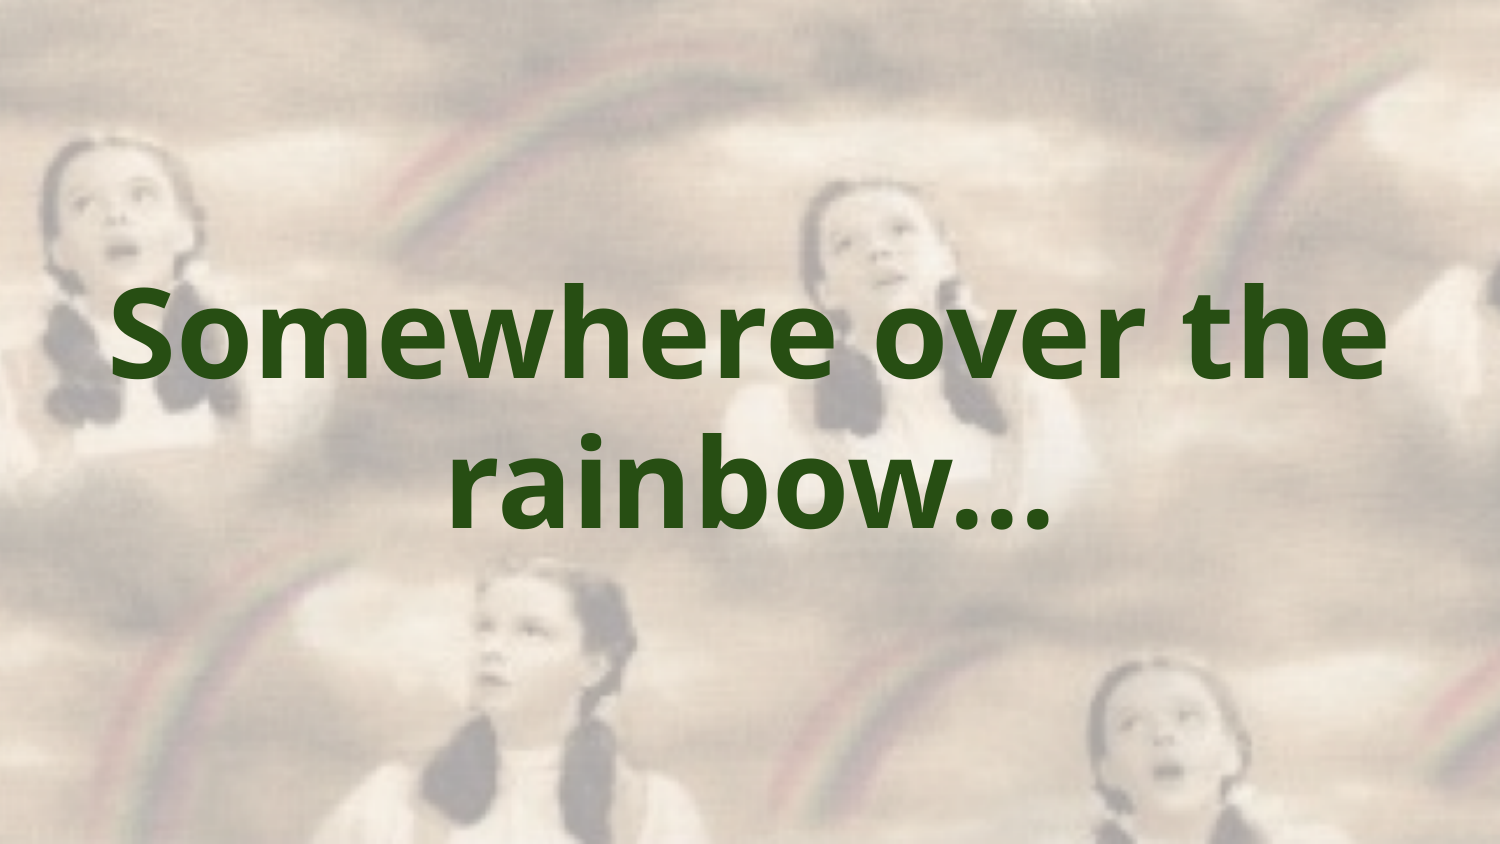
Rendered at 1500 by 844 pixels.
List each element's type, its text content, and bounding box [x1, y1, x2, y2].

picture [0, 0, 1500, 844]
title Somewhere over the rainbow... [51, 334, 1449, 473]
